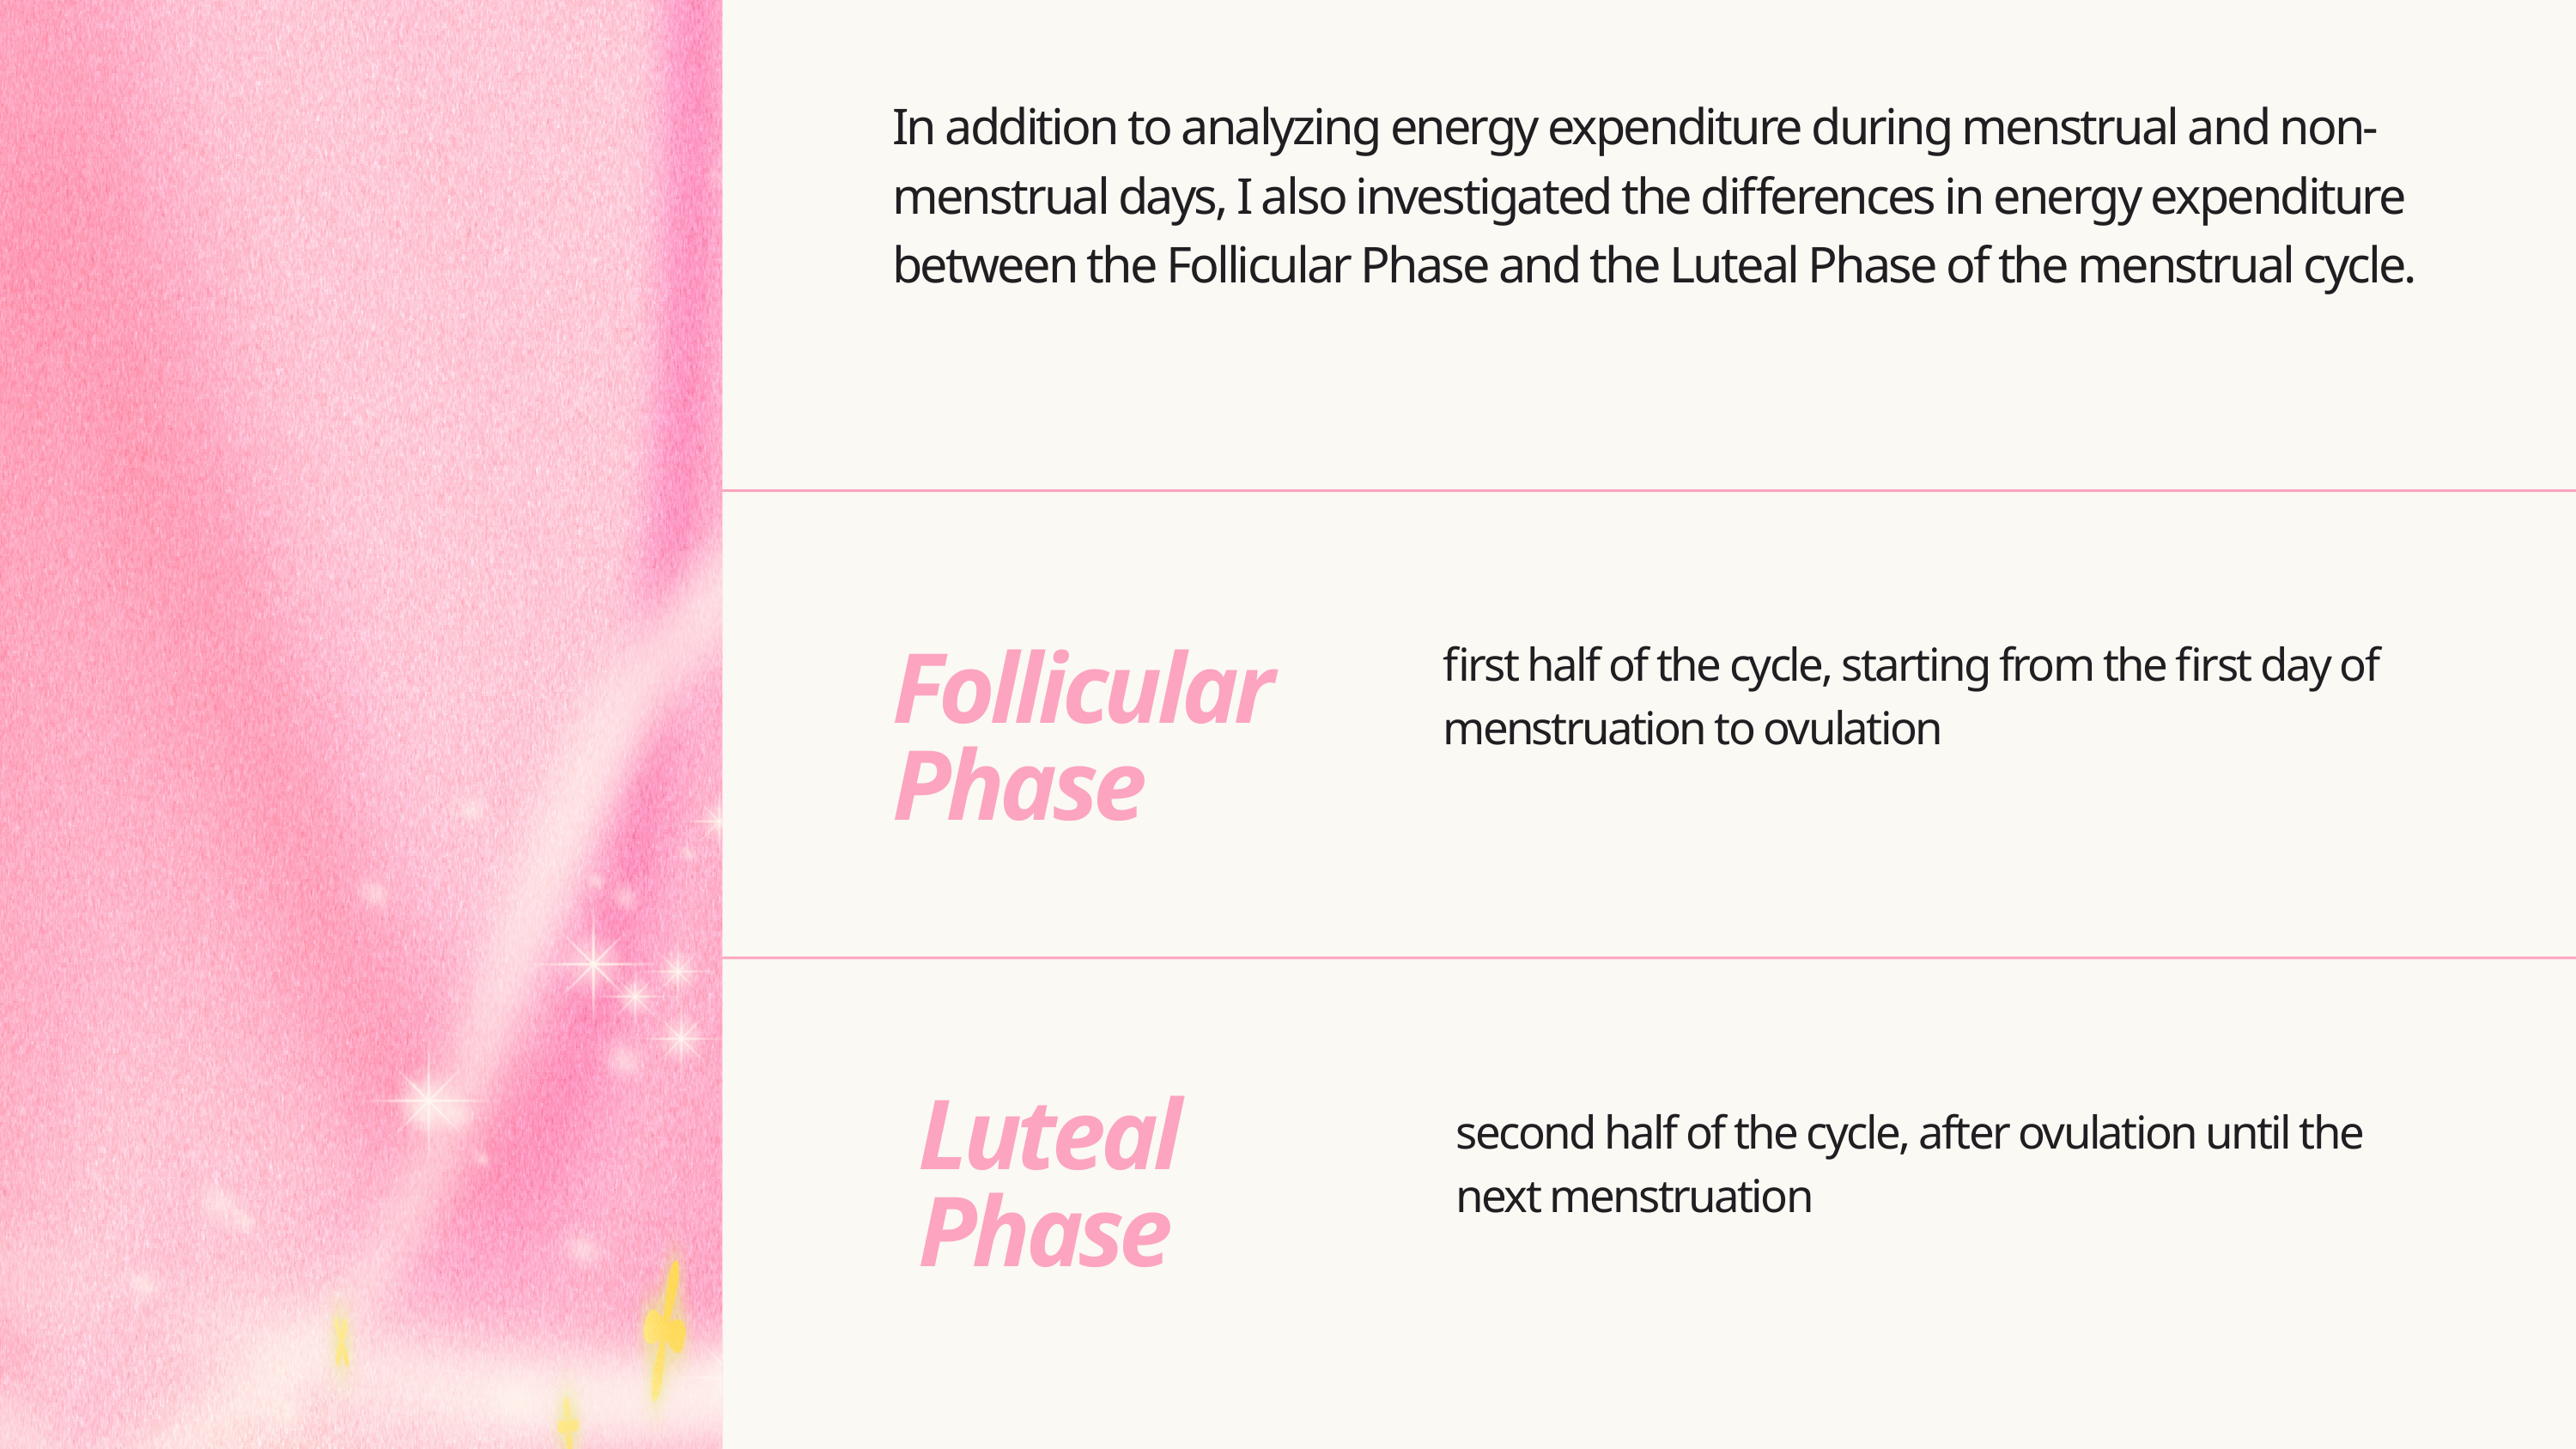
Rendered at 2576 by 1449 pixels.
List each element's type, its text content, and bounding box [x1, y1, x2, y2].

text_box In addition to analyzing energy expenditure during menstrual and non-menstrual days, I also investigated the differences in energy expenditure between the Follicular Phase and the Luteal Phase of the menstrual cycle. [892, 85, 2427, 357]
text_box Follicular Phase [892, 646, 1388, 840]
text_box first half of the cycle, starting from the first day of menstruation to ovulation [1443, 627, 2440, 755]
text_box second half of the cycle, after ovulation until the next menstruation [1455, 1094, 2427, 1222]
text_box Luteal Phase [918, 1092, 1413, 1286]
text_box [0, 0, 723, 1449]
